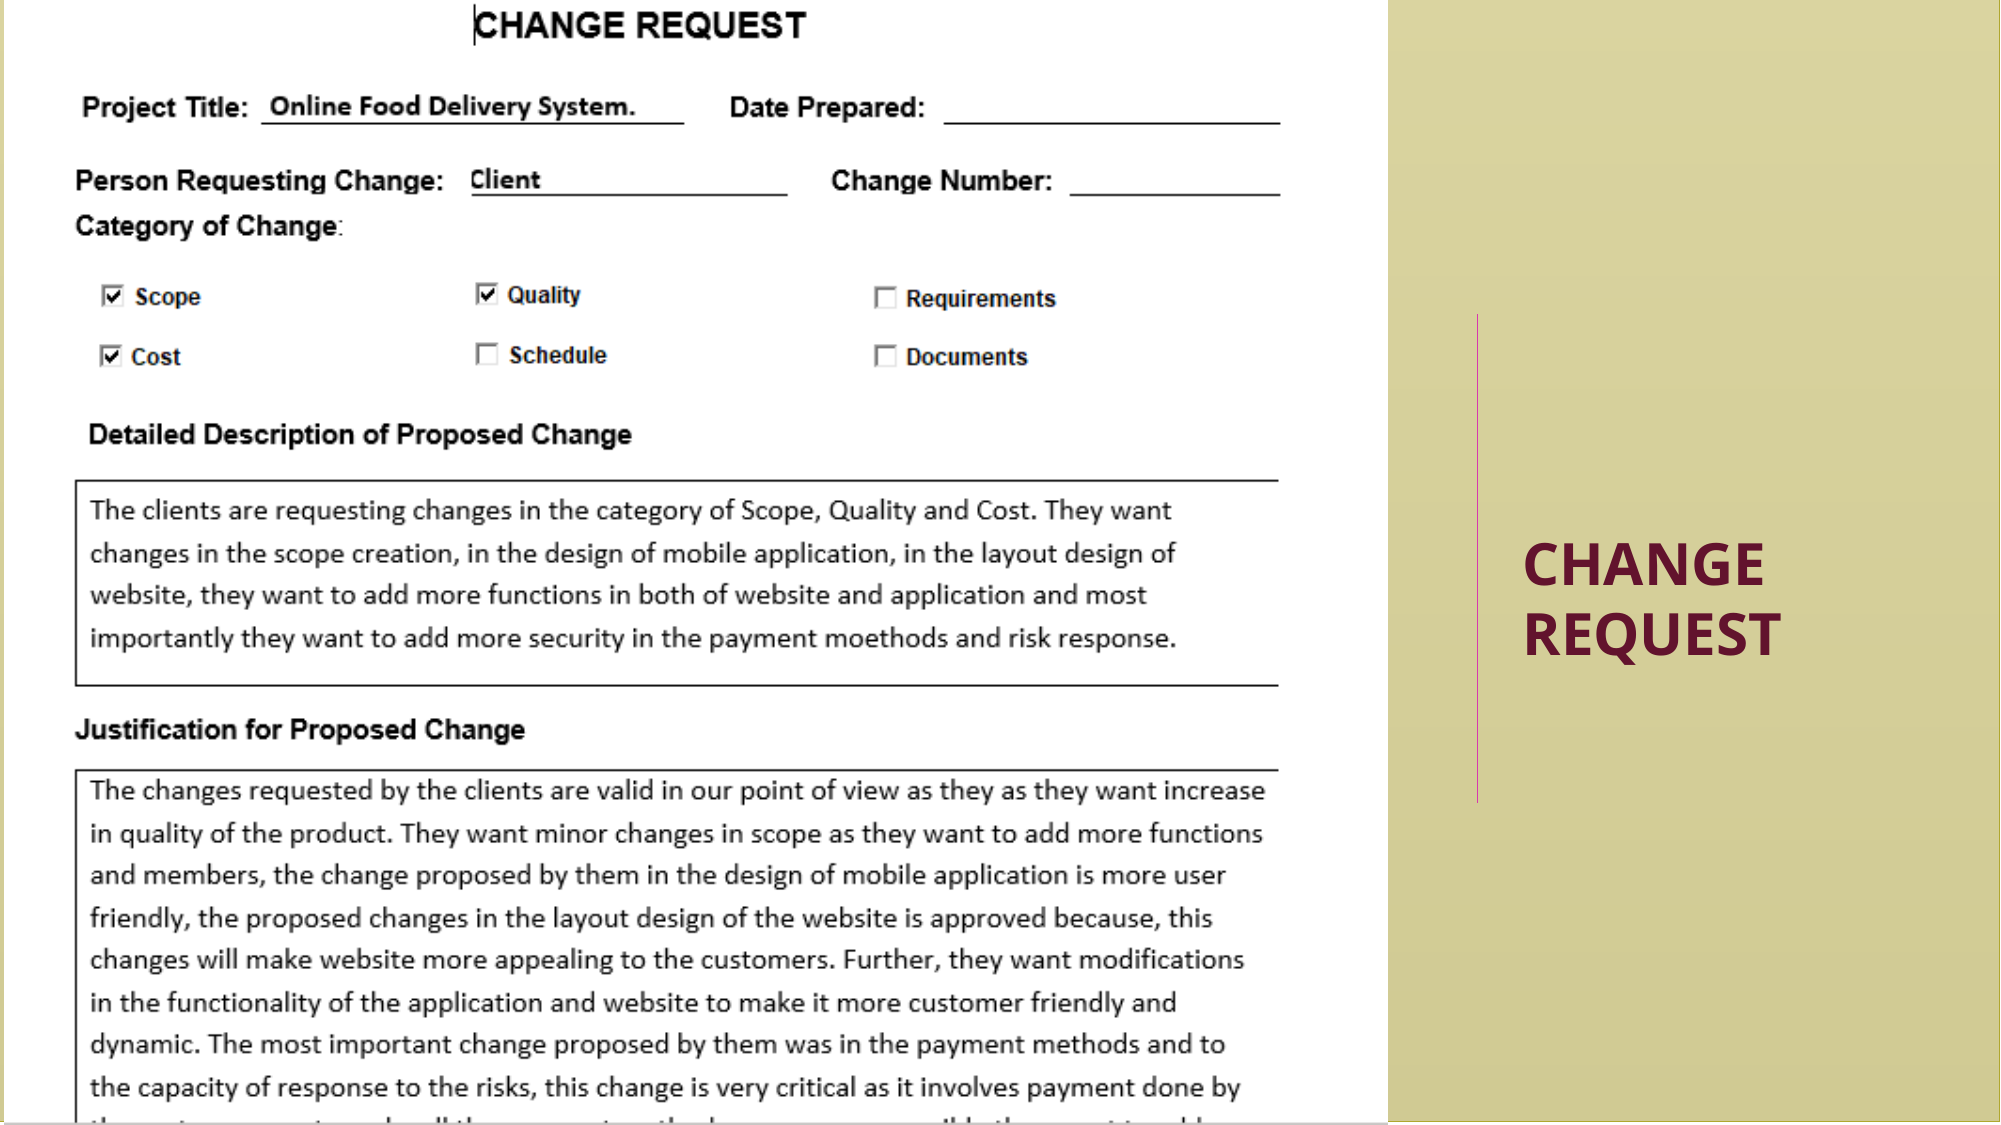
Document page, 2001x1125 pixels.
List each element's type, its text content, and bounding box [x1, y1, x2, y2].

text_box CHANGE REQUEST [1507, 519, 1969, 675]
text_box [1388, 0, 2000, 1122]
picture [4, 0, 1388, 1125]
text_box [0, 0, 4, 1122]
